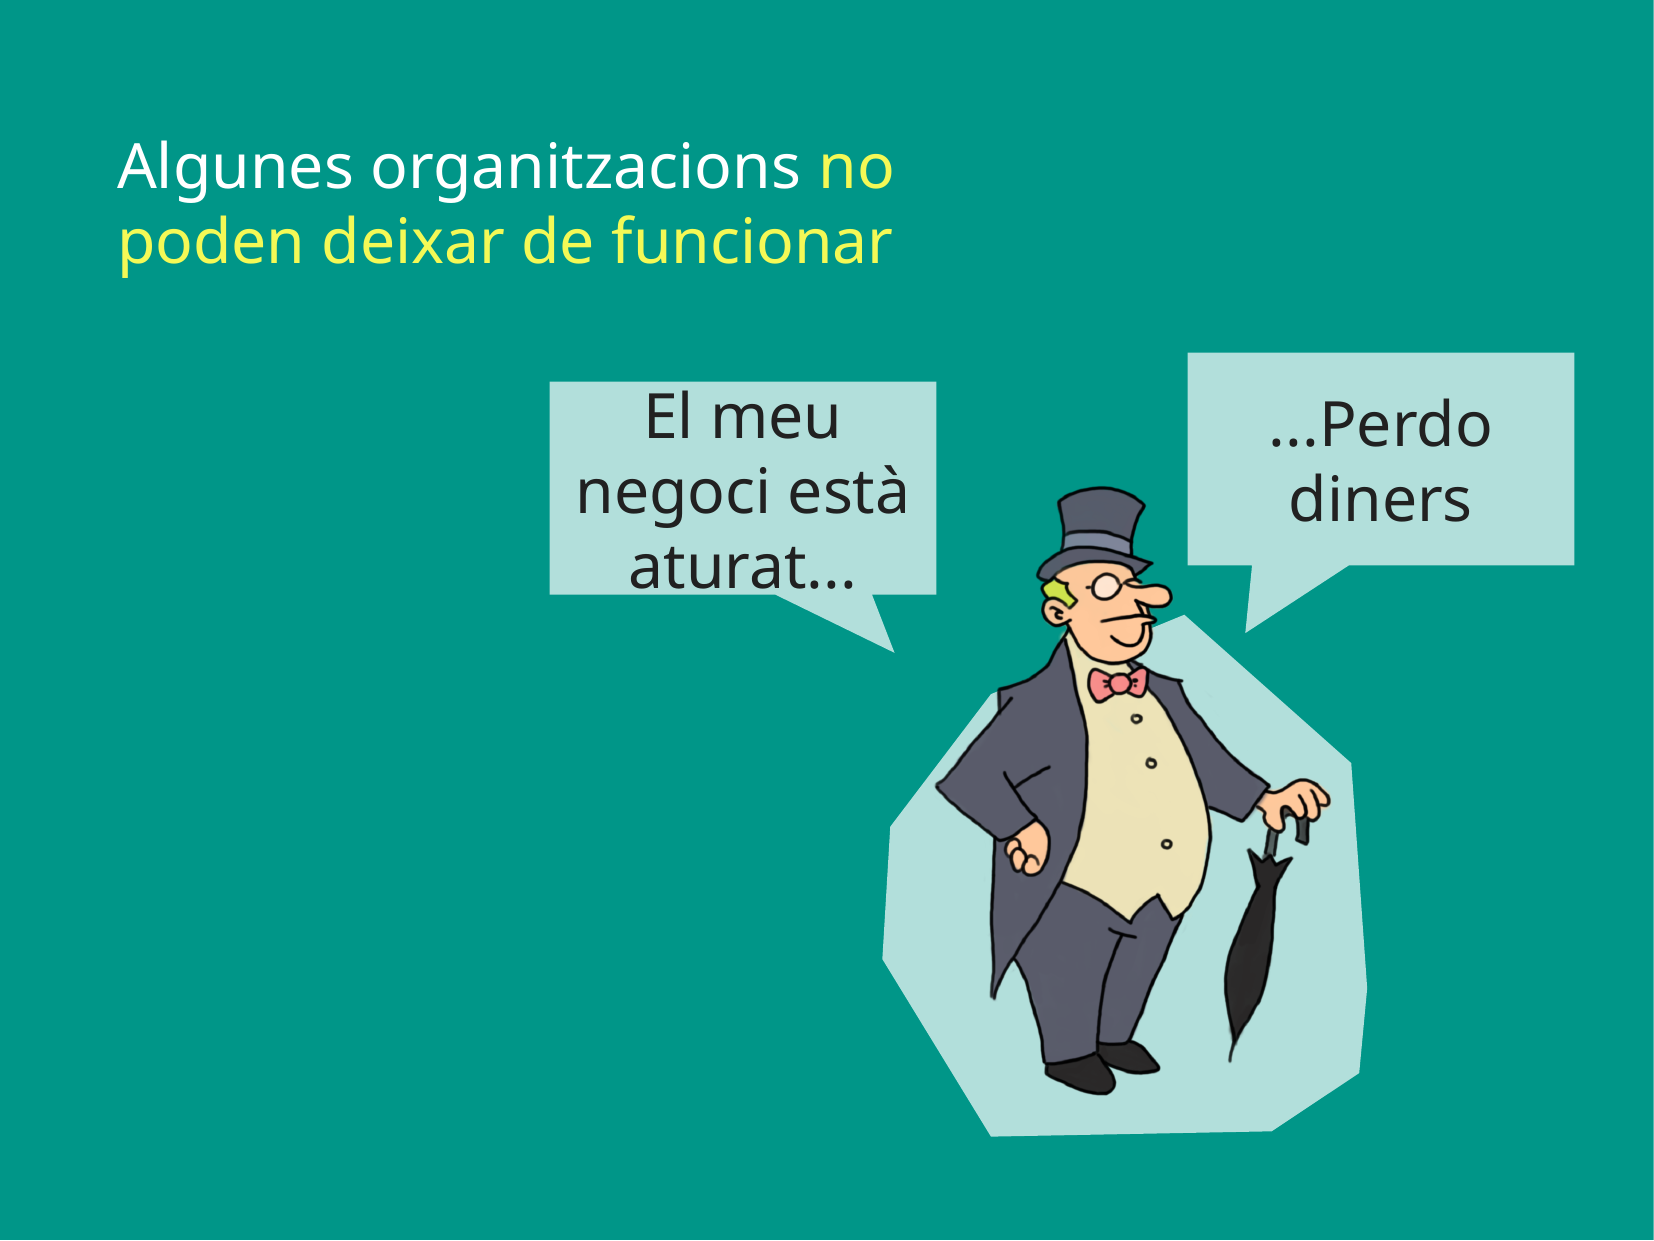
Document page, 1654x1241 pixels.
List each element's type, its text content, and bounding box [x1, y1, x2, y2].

text_box El meu negoci està aturat... [549, 381, 937, 645]
text_box ...Perdo diners [1187, 352, 1575, 566]
text_box [979, 1118, 1292, 1137]
picture [882, 460, 1399, 1109]
text_box Algunes organitzacions no poden deixar de funcionar [102, 110, 937, 461]
